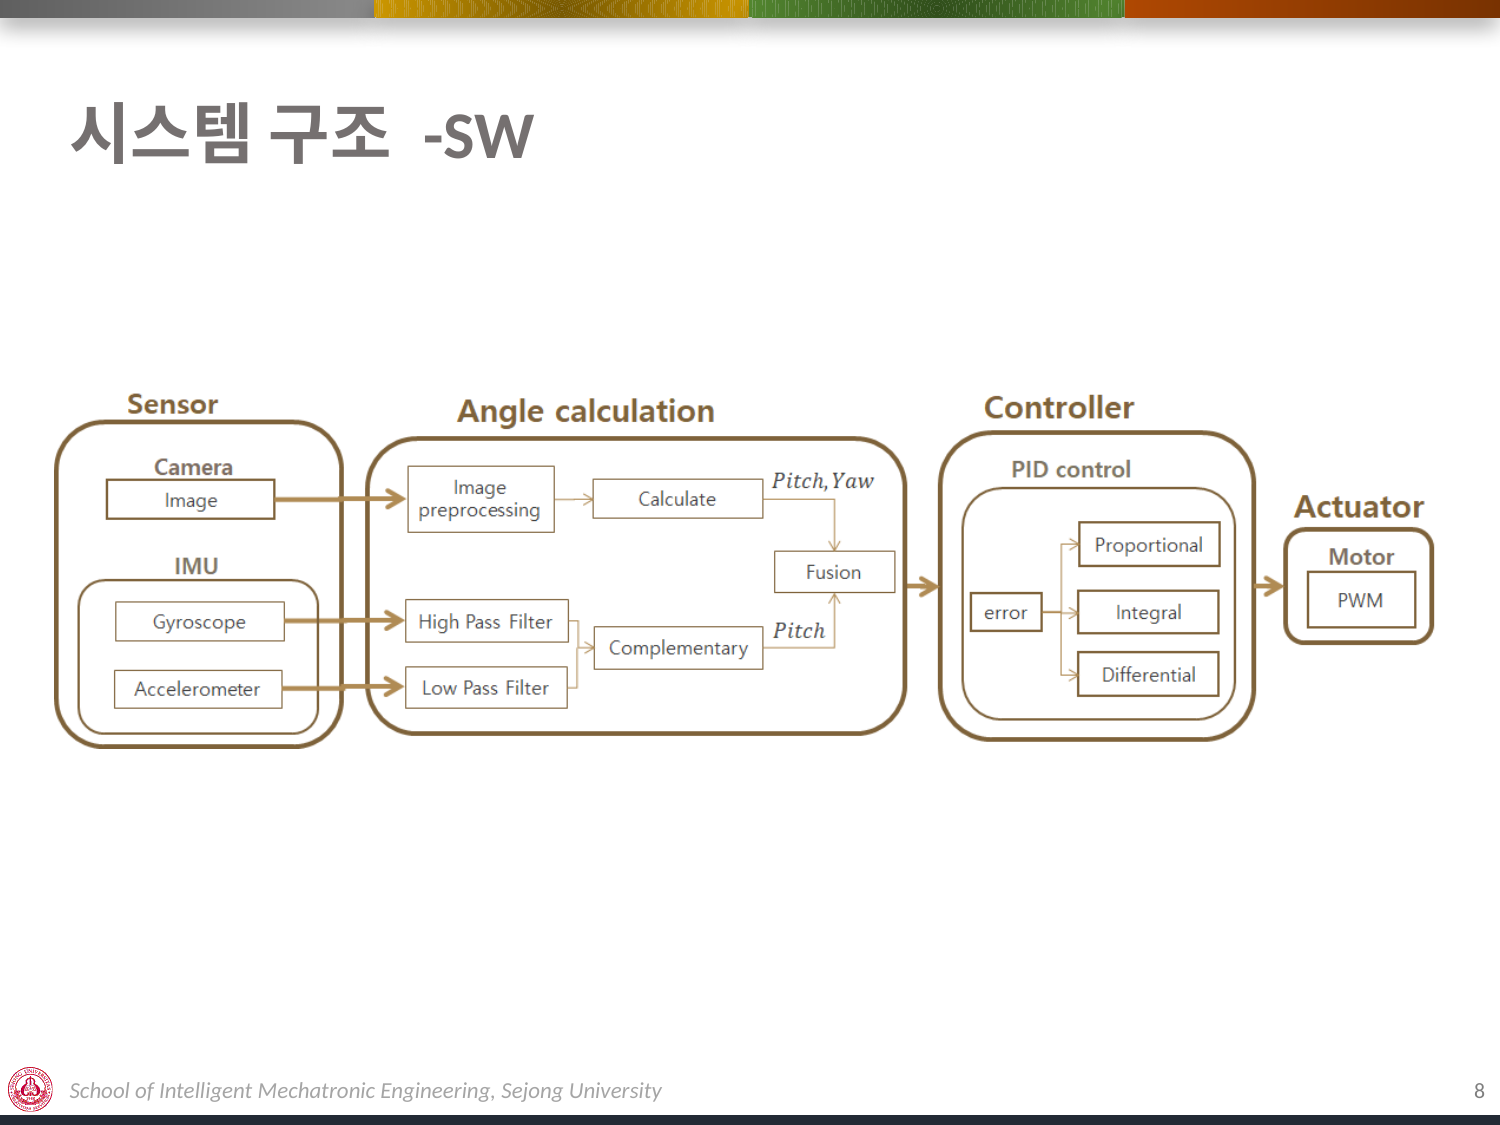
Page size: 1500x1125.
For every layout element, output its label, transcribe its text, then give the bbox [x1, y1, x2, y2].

slide_number 8 [1359, 1059, 1500, 1120]
picture [54, 376, 1446, 749]
picture [7, 1067, 53, 1112]
title 시스템 구조 -SW [54, 3, 1446, 181]
